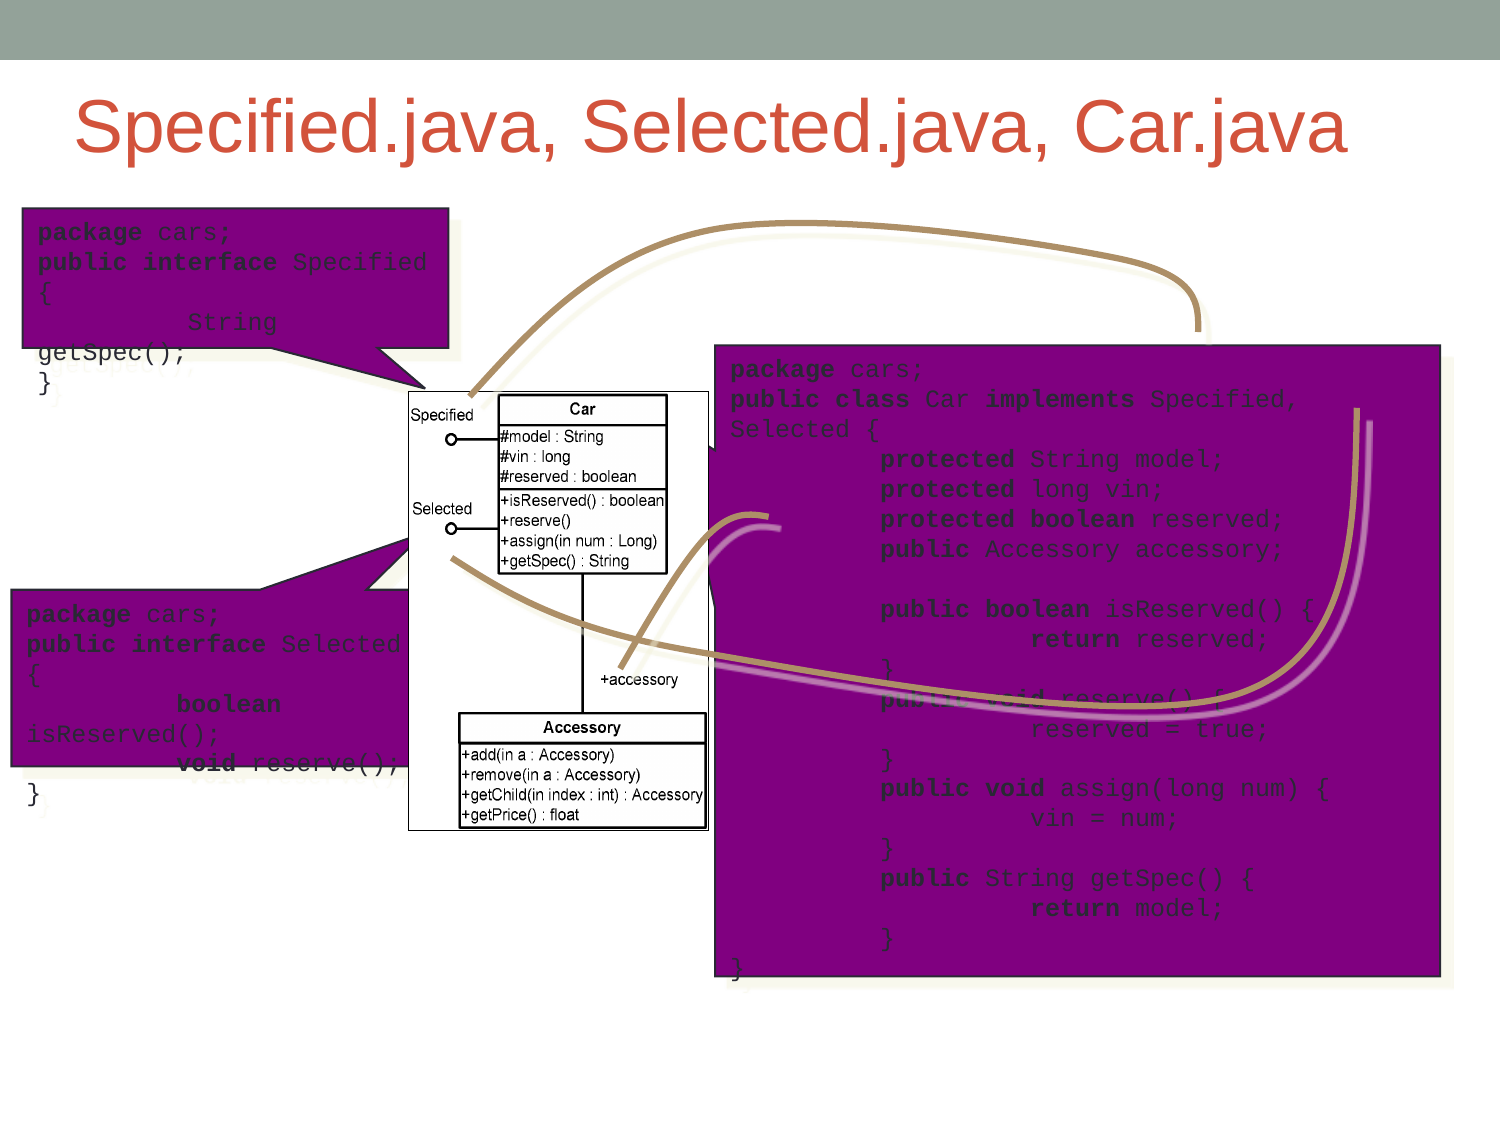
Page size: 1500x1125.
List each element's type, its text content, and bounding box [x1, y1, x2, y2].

text_box [713, 514, 769, 574]
text_box package cars; public interface Selected { boolean isReserved(); void reserve(); } [11, 540, 402, 767]
text_box package cars; public class Car implements Specified, Selected { protected String model; protected long vin; protected boolean reserved; public Accessory accessory; public boolean isReserved() { return reserved; } public void reserve() { reserved = true; } public void assign(long num) { vin = num; } public String getSpec() { return model; } } [713, 345, 1441, 977]
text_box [407, 391, 709, 832]
title Specified.java, Selected.java, Car.java [58, 47, 1366, 199]
text_box package cars; public interface Specified { String getSpec(); } [22, 208, 449, 389]
text_box [713, 407, 1357, 707]
text_box [475, 222, 1199, 390]
